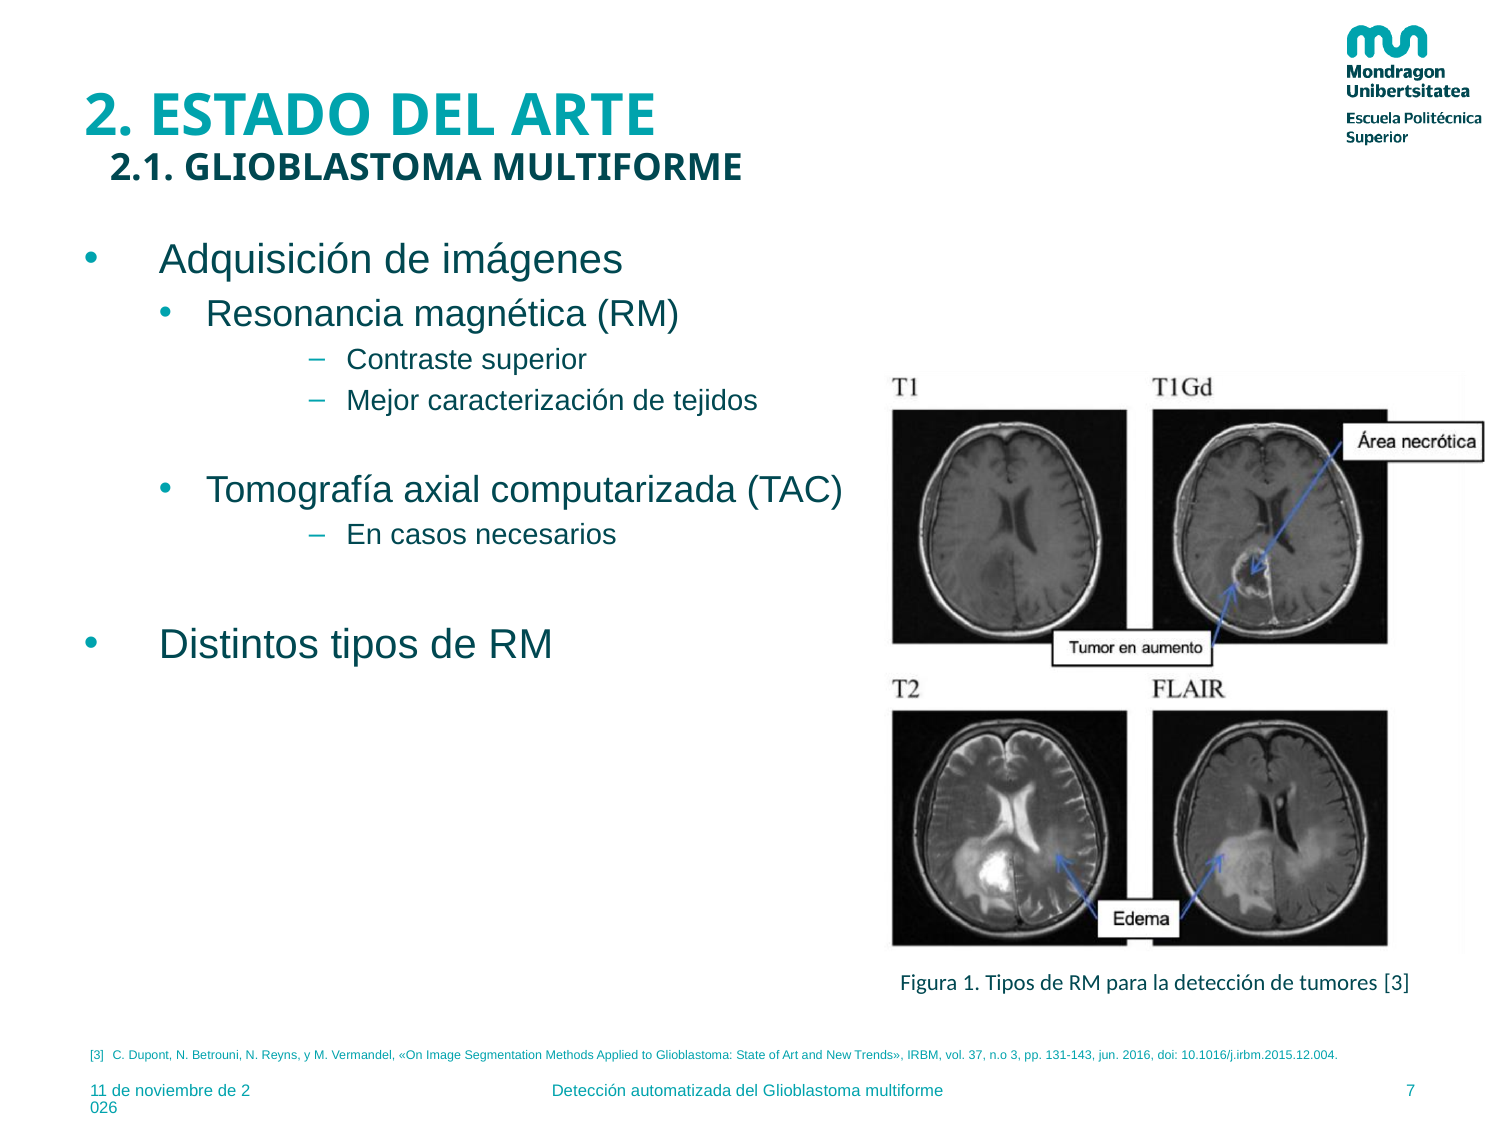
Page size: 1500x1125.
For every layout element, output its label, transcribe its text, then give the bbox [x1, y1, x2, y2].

title 2. ESTADO DEL ARTE [69, 77, 1327, 148]
slide_number 7 [1238, 1059, 1431, 1120]
text_box Figura 1. Tipos de RM para la detección de tumores [3] [885, 962, 1431, 1003]
footer Detección automatizada del Glioblastoma multiforme [356, 1075, 1140, 1120]
text_box [3] C. Dupont, N. Betrouni, N. Reyns, y M. Vermandel, «On Image Segmentation Methods Applied to Glioblastoma: State of Art and New Trends», IRBM, vol. 37, n.o 3, pp. 131-143, jun. 2016, doi: 10.1016/j.irbm.2015.12.004. [74, 1015, 1419, 1075]
picture [1320, 0, 1500, 170]
text_box 2.1. GLIOBLASTOMA MULTIFORME [94, 130, 1353, 201]
text_box Adquisición de imágenes Resonancia magnética (RM) Contraste superior Mejor caracterización de tejidos Tomografía axial computarizada (TAC) En casos necesarios Distintos tipos de RM [68, 224, 868, 1020]
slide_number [75, 1075, 269, 1120]
picture [884, 371, 1490, 954]
